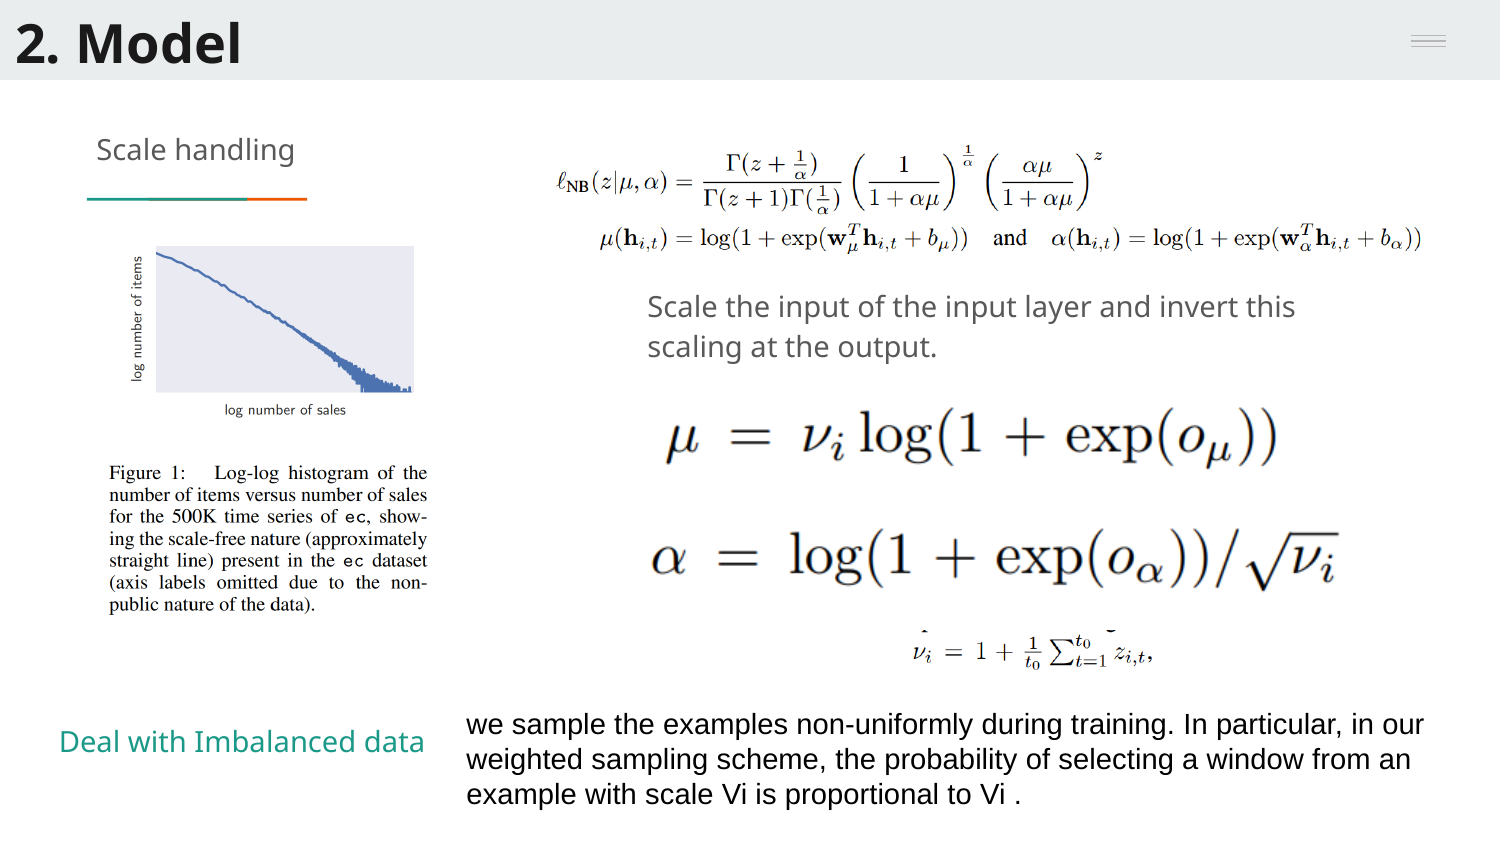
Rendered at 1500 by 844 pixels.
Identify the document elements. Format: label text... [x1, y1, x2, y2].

list Scale the input of the input layer and invert this scaling at the output. [632, 267, 1334, 338]
picture [539, 144, 1427, 255]
picture [907, 630, 1154, 676]
title 2. Model [0, 0, 1262, 83]
text_box we sample the examples non-uniformly during training. In particular, in our weighted sampling scheme, the probability of selecting a window from an example with scale Vi is proportional to Vi . [451, 690, 1473, 826]
picture [651, 401, 1293, 476]
picture [107, 239, 436, 624]
list Deal with Imbalanced data [43, 702, 443, 773]
picture [642, 523, 1346, 597]
list Scale handling [81, 111, 633, 182]
